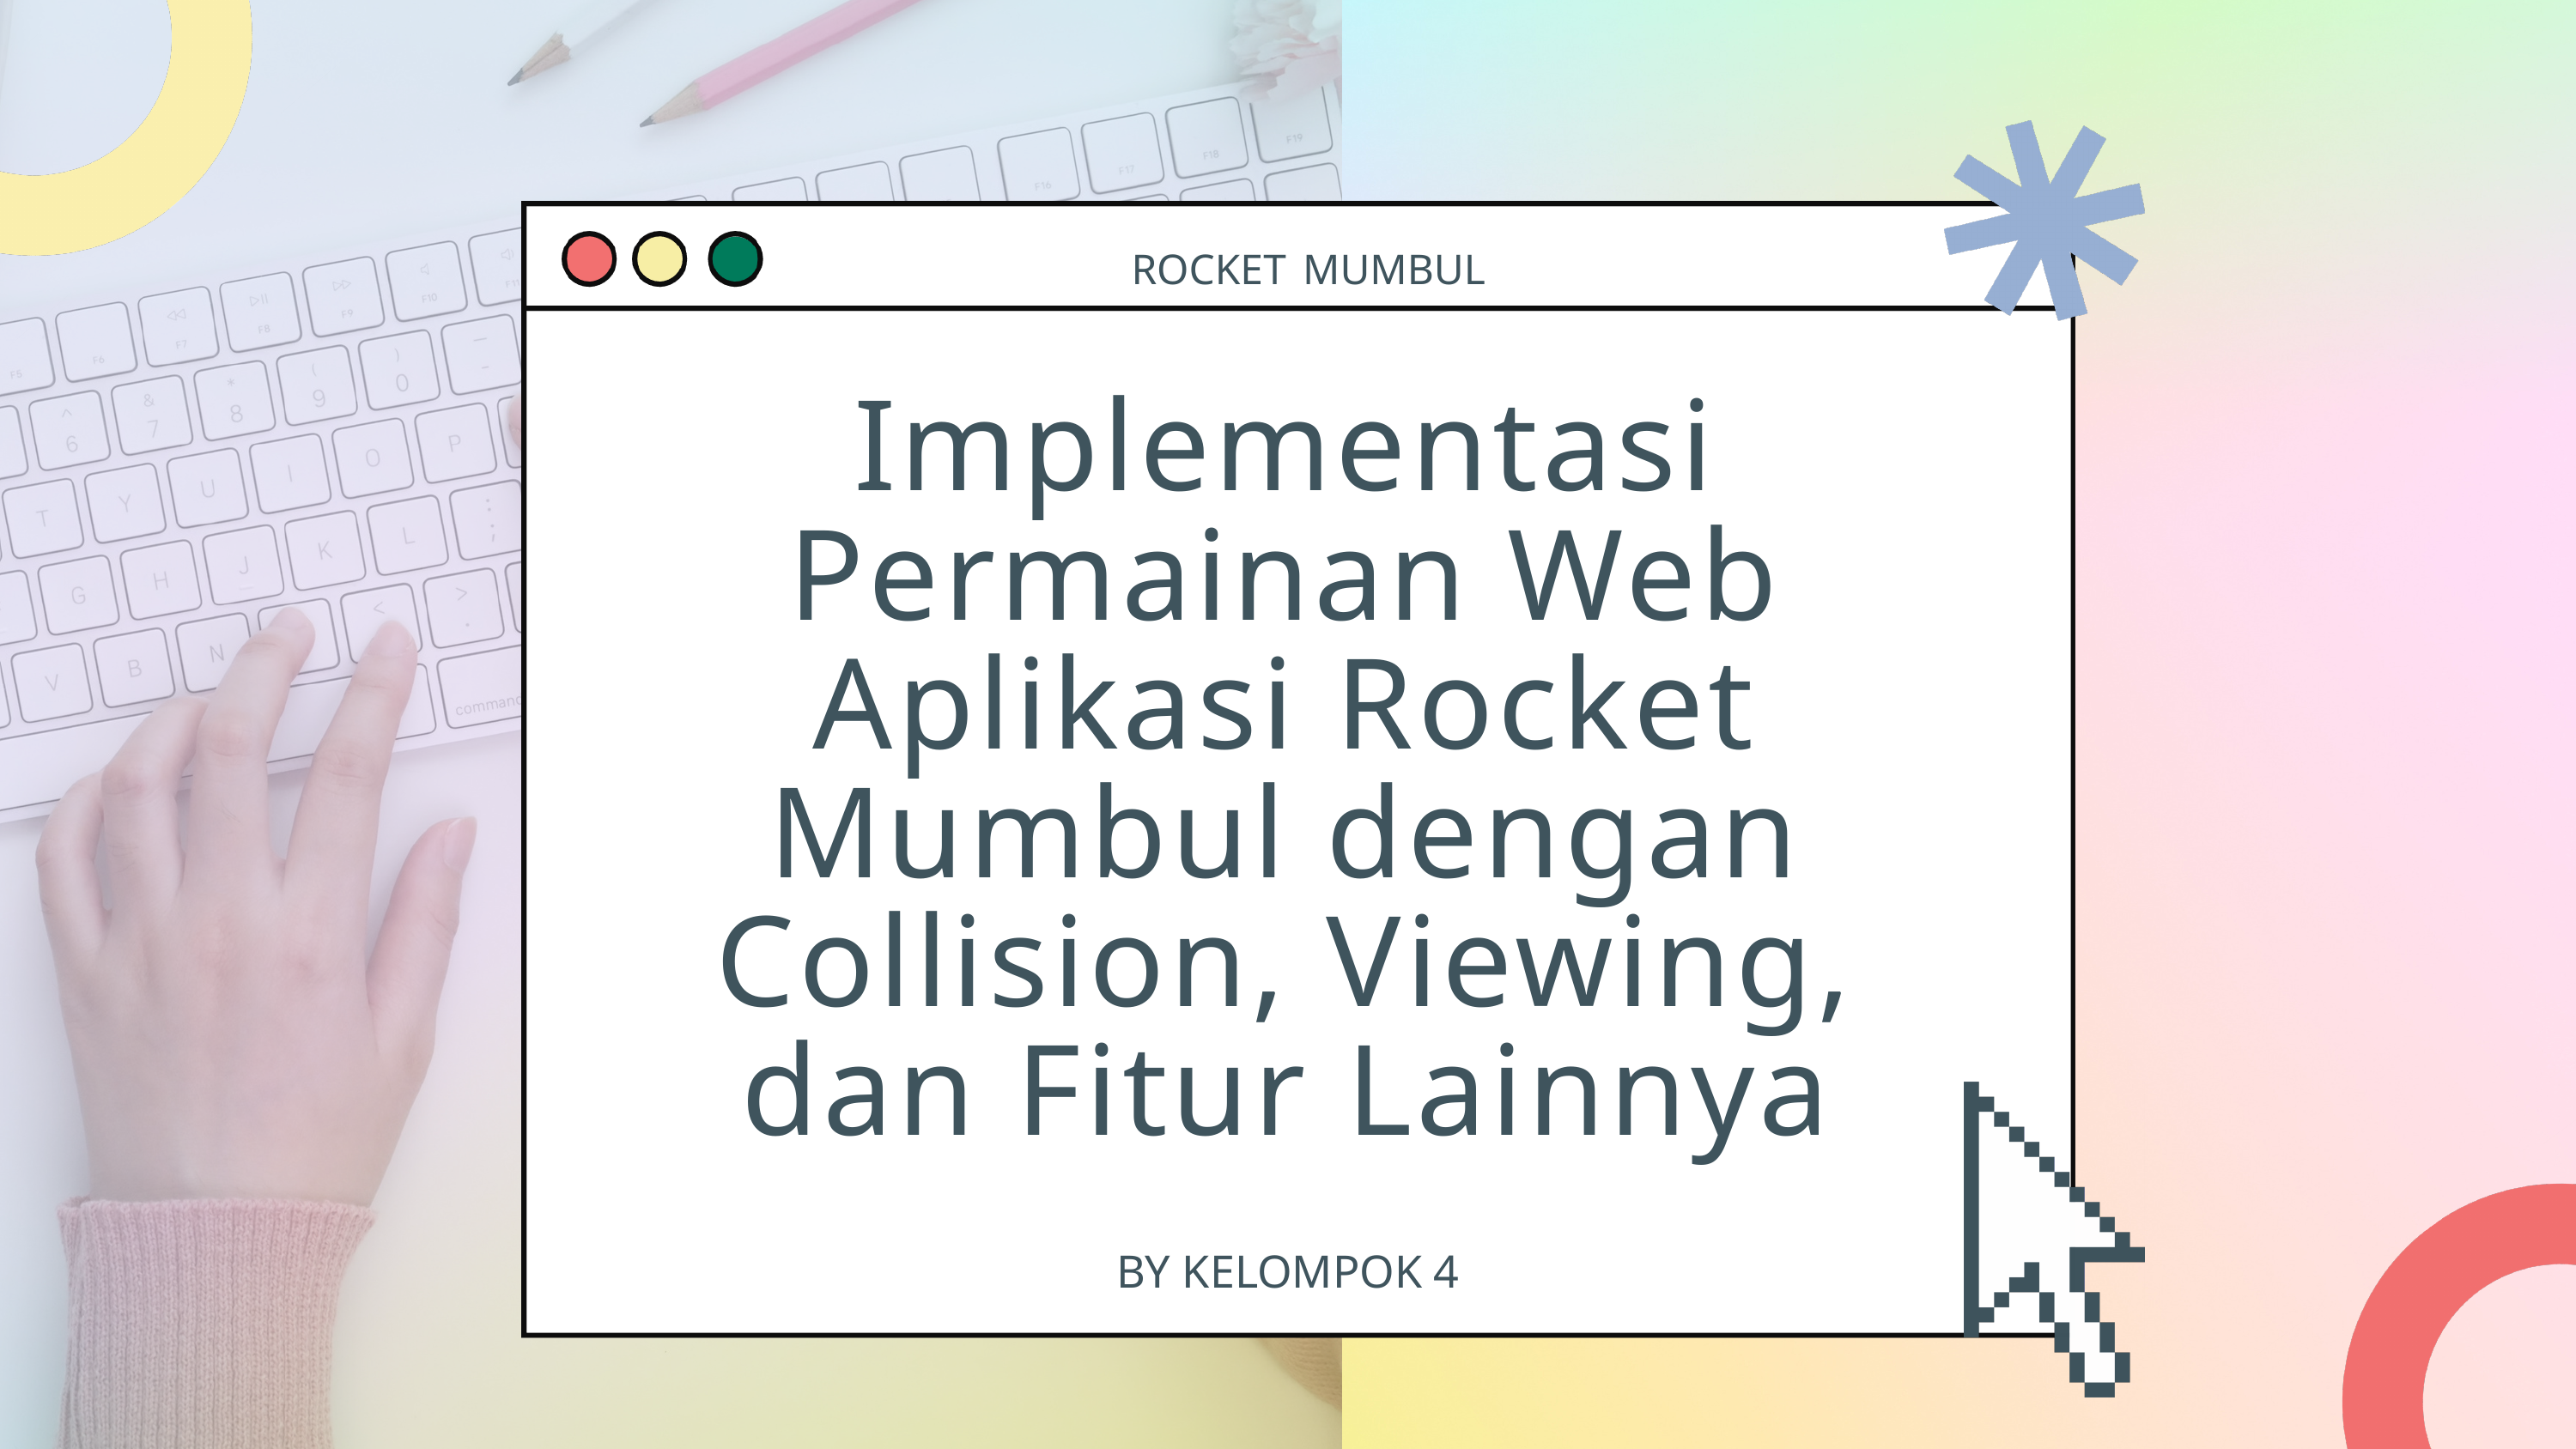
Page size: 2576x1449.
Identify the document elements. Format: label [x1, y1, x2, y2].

picture [0, 10, 324, 230]
picture [521, 0, 2576, 1449]
text_box [0, 0, 1342, 1449]
